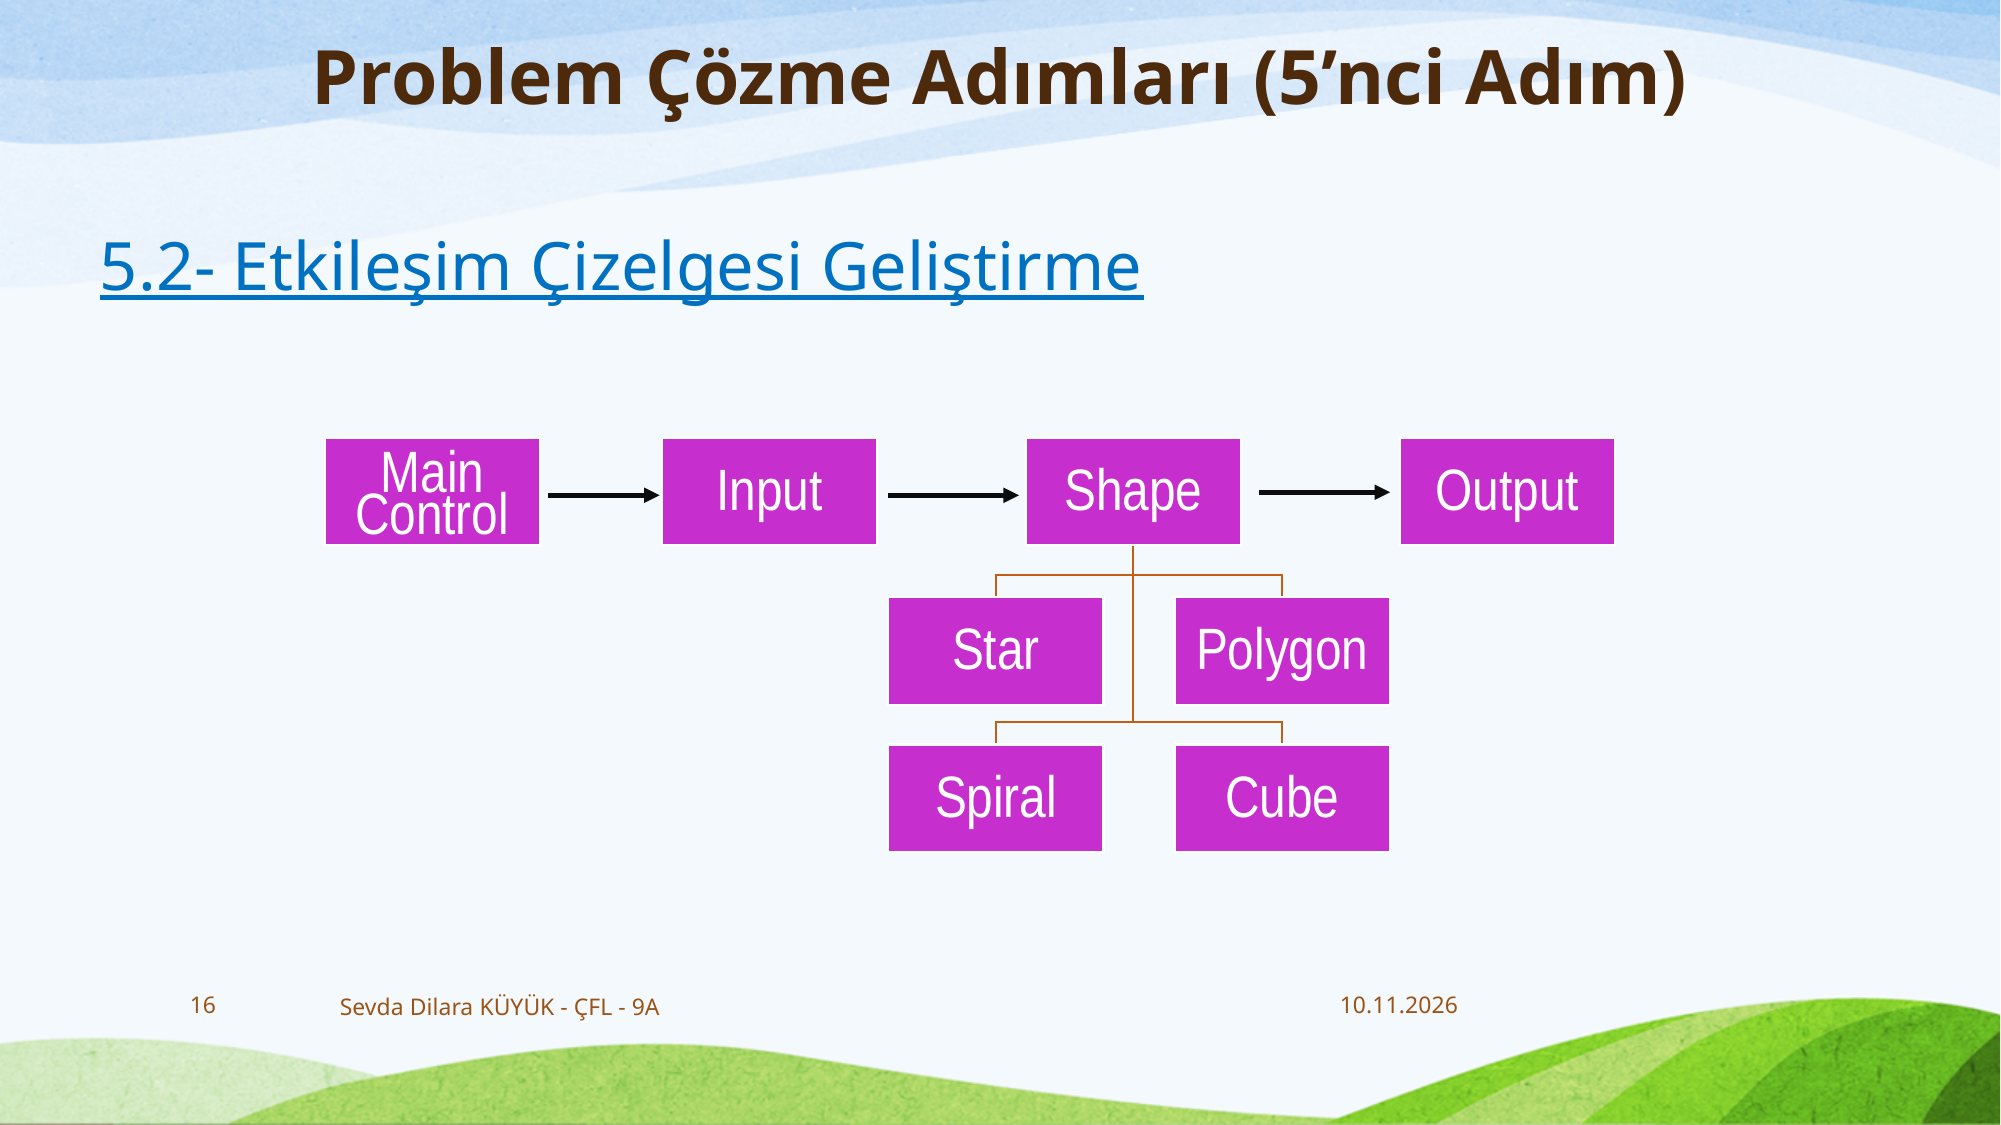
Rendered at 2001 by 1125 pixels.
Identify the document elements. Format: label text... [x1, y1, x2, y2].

slide_number 16 [174, 987, 300, 1025]
title Problem Çözme Adımları (5’nci Adım) [0, 36, 2000, 125]
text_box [324, 332, 1714, 1102]
list 5.2- Etkileşim Çizelgesi Geliştirme [85, 215, 1886, 325]
picture [0, 0, 2001, 1125]
